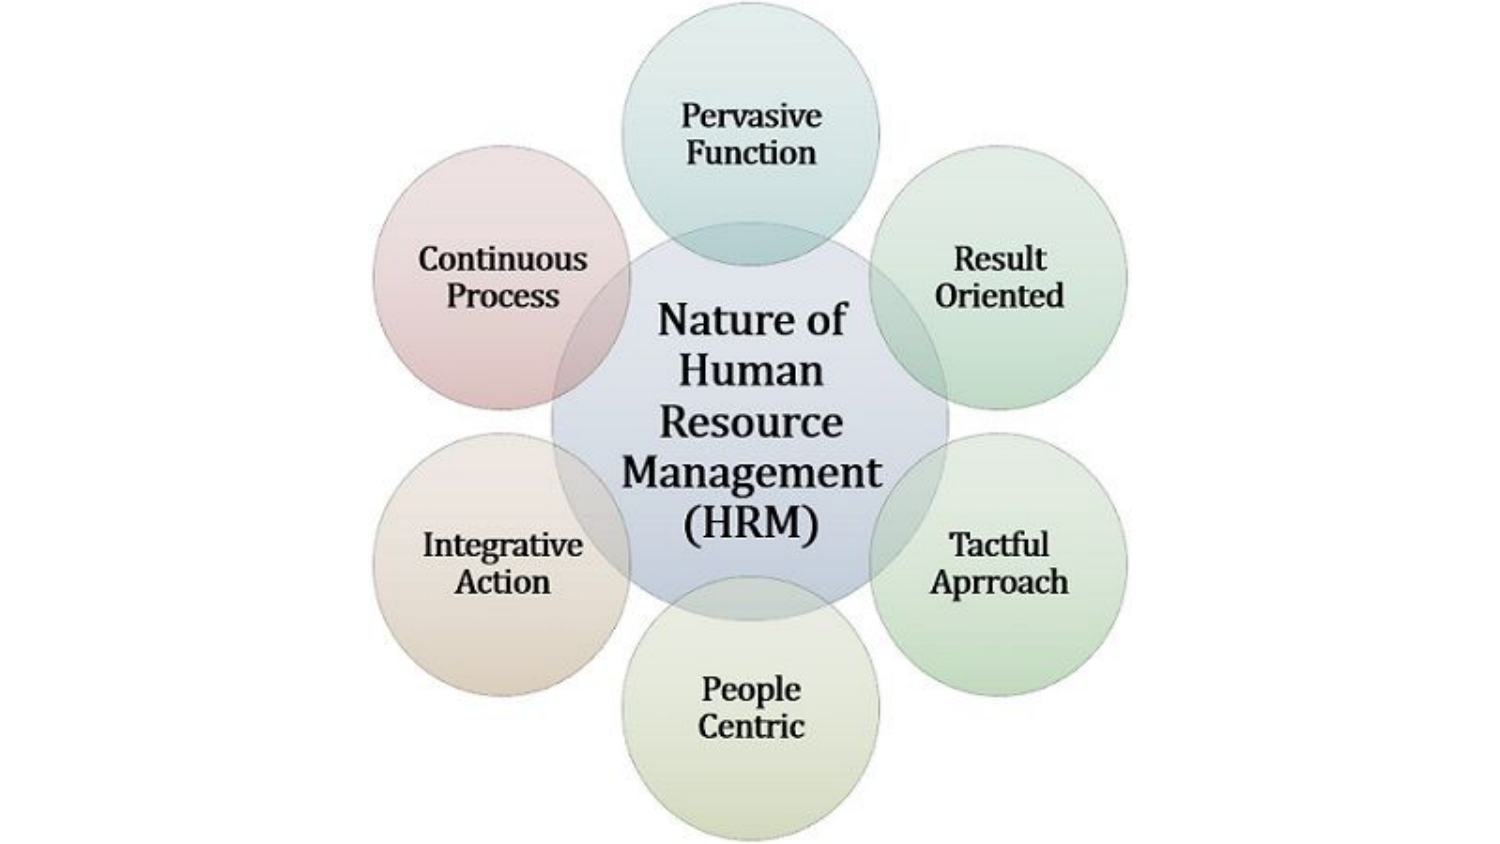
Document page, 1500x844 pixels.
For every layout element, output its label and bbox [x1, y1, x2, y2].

picture [368, 0, 1132, 844]
